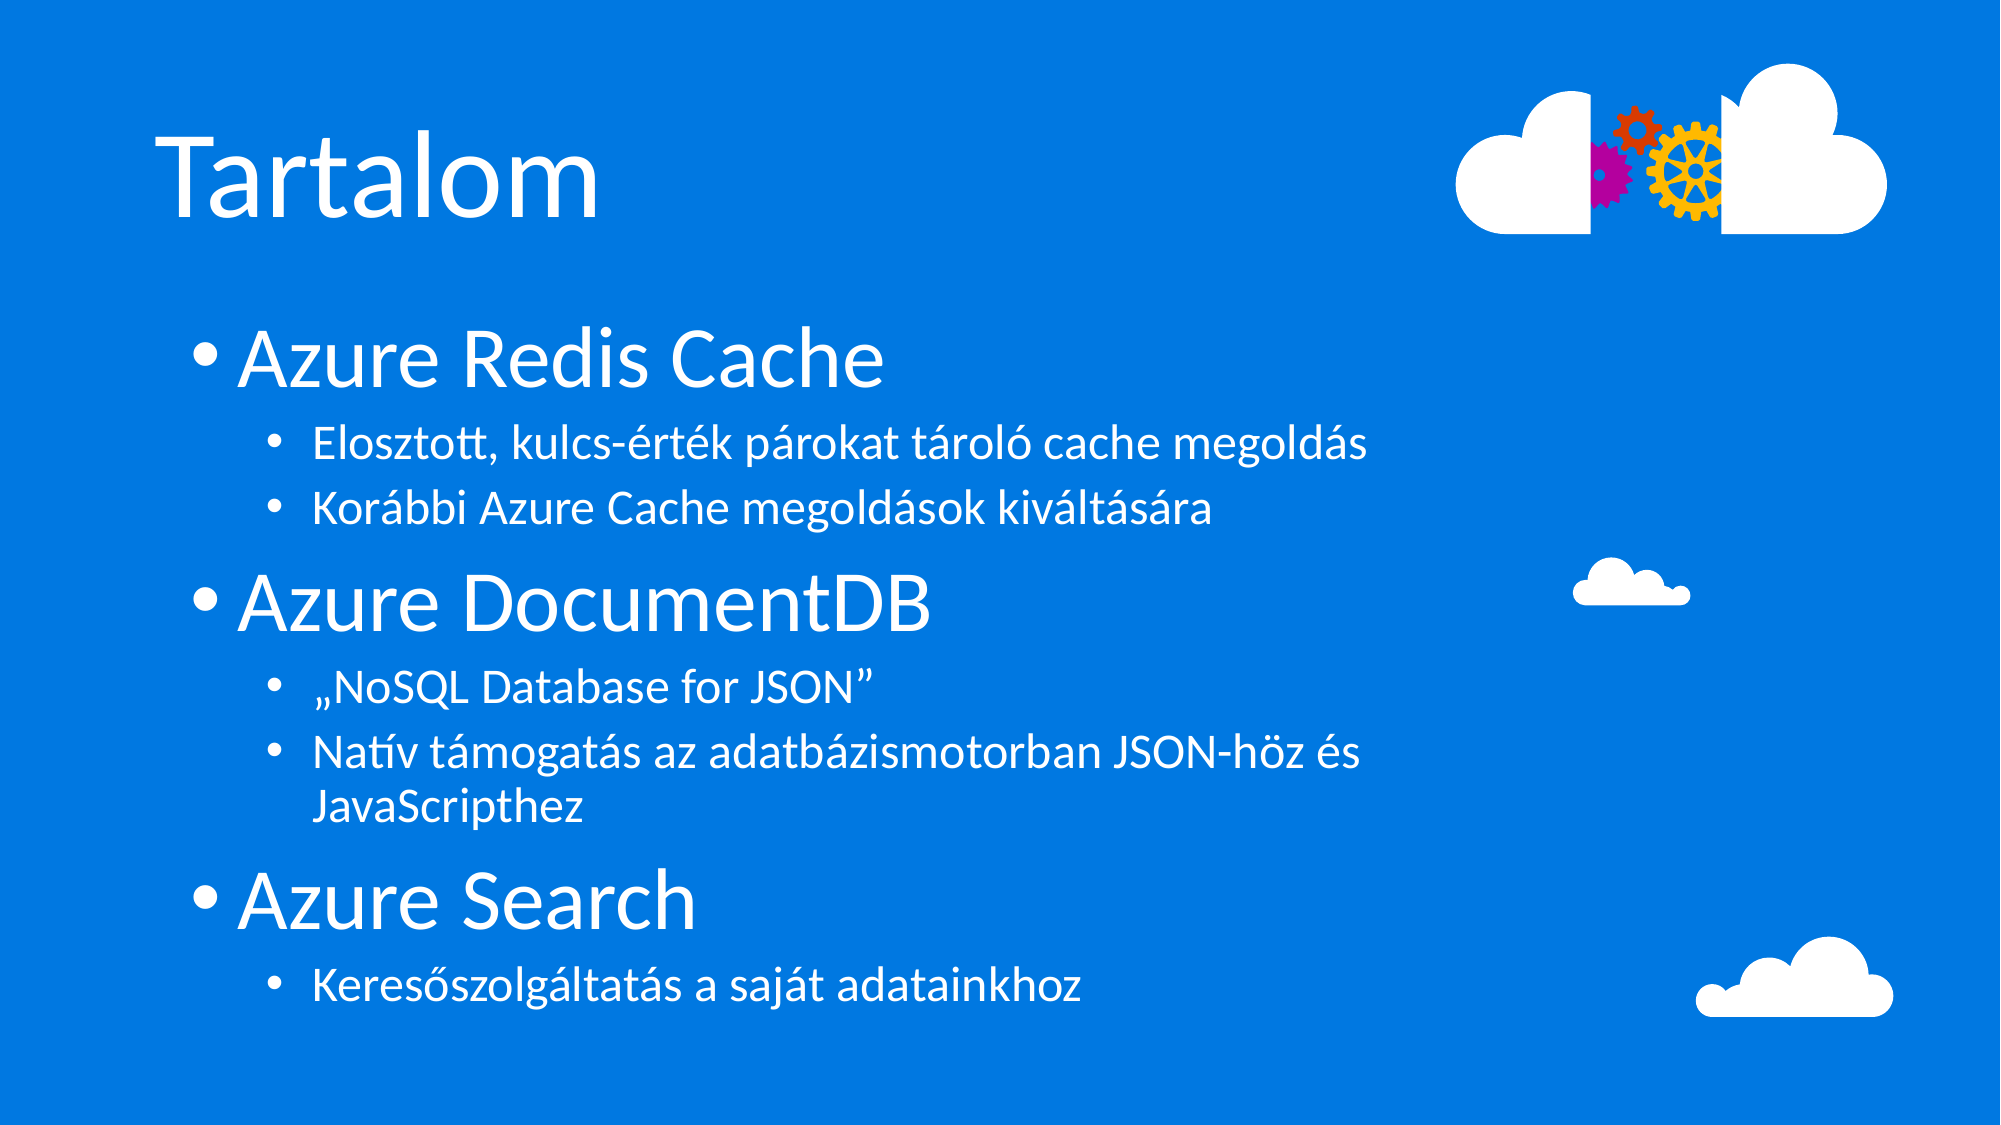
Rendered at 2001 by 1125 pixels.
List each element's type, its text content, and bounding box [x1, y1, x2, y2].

list Azure Redis Cache Elosztott, kulcs-érték párokat tároló cache megoldás Korábbi Azure Cache megoldások kiváltására Azure DocumentDB „NoSQL Database for JSON” Natív támogatás az adatbázismotorban JSON-höz és JavaScripthez Azure Search Keresőszolgáltatás a saját adatainkhoz [175, 304, 1473, 1057]
